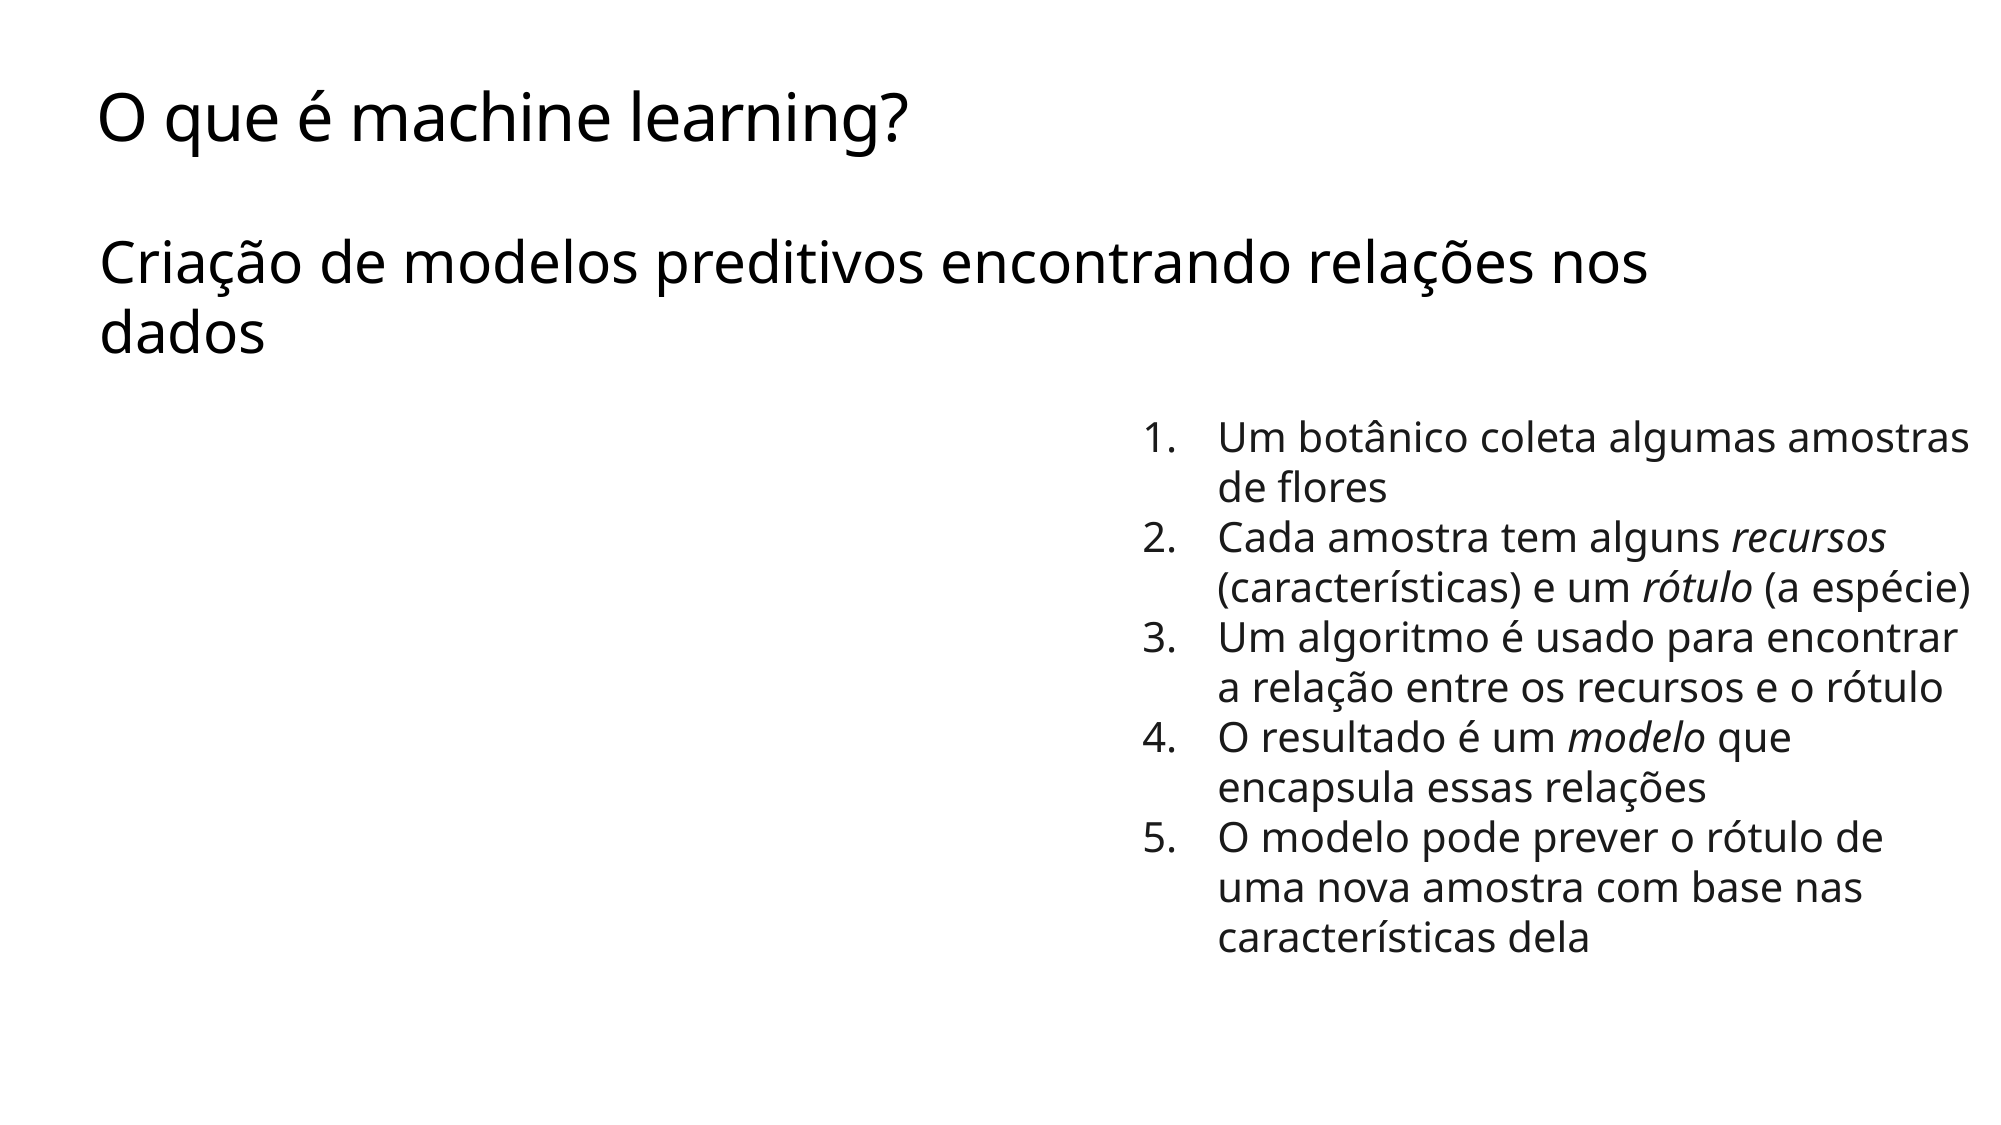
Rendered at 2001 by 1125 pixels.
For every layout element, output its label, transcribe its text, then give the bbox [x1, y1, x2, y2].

text_box Um botânico coleta algumas amostras de flores Cada amostra tem alguns recursos (características) e um rótulo (a espécie) Um algoritmo é usado para encontrar a relação entre os recursos e o rótulo O resultado é um modelo que encapsula essas relações O modelo pode prever o rótulo de uma nova amostra com base nas características dela [1308, 410, 1976, 962]
list Criação de modelos preditivos encontrando relações nos dados [99, 224, 1795, 296]
title O que é machine learning? [96, 75, 1904, 156]
picture [122, 382, 1308, 1051]
